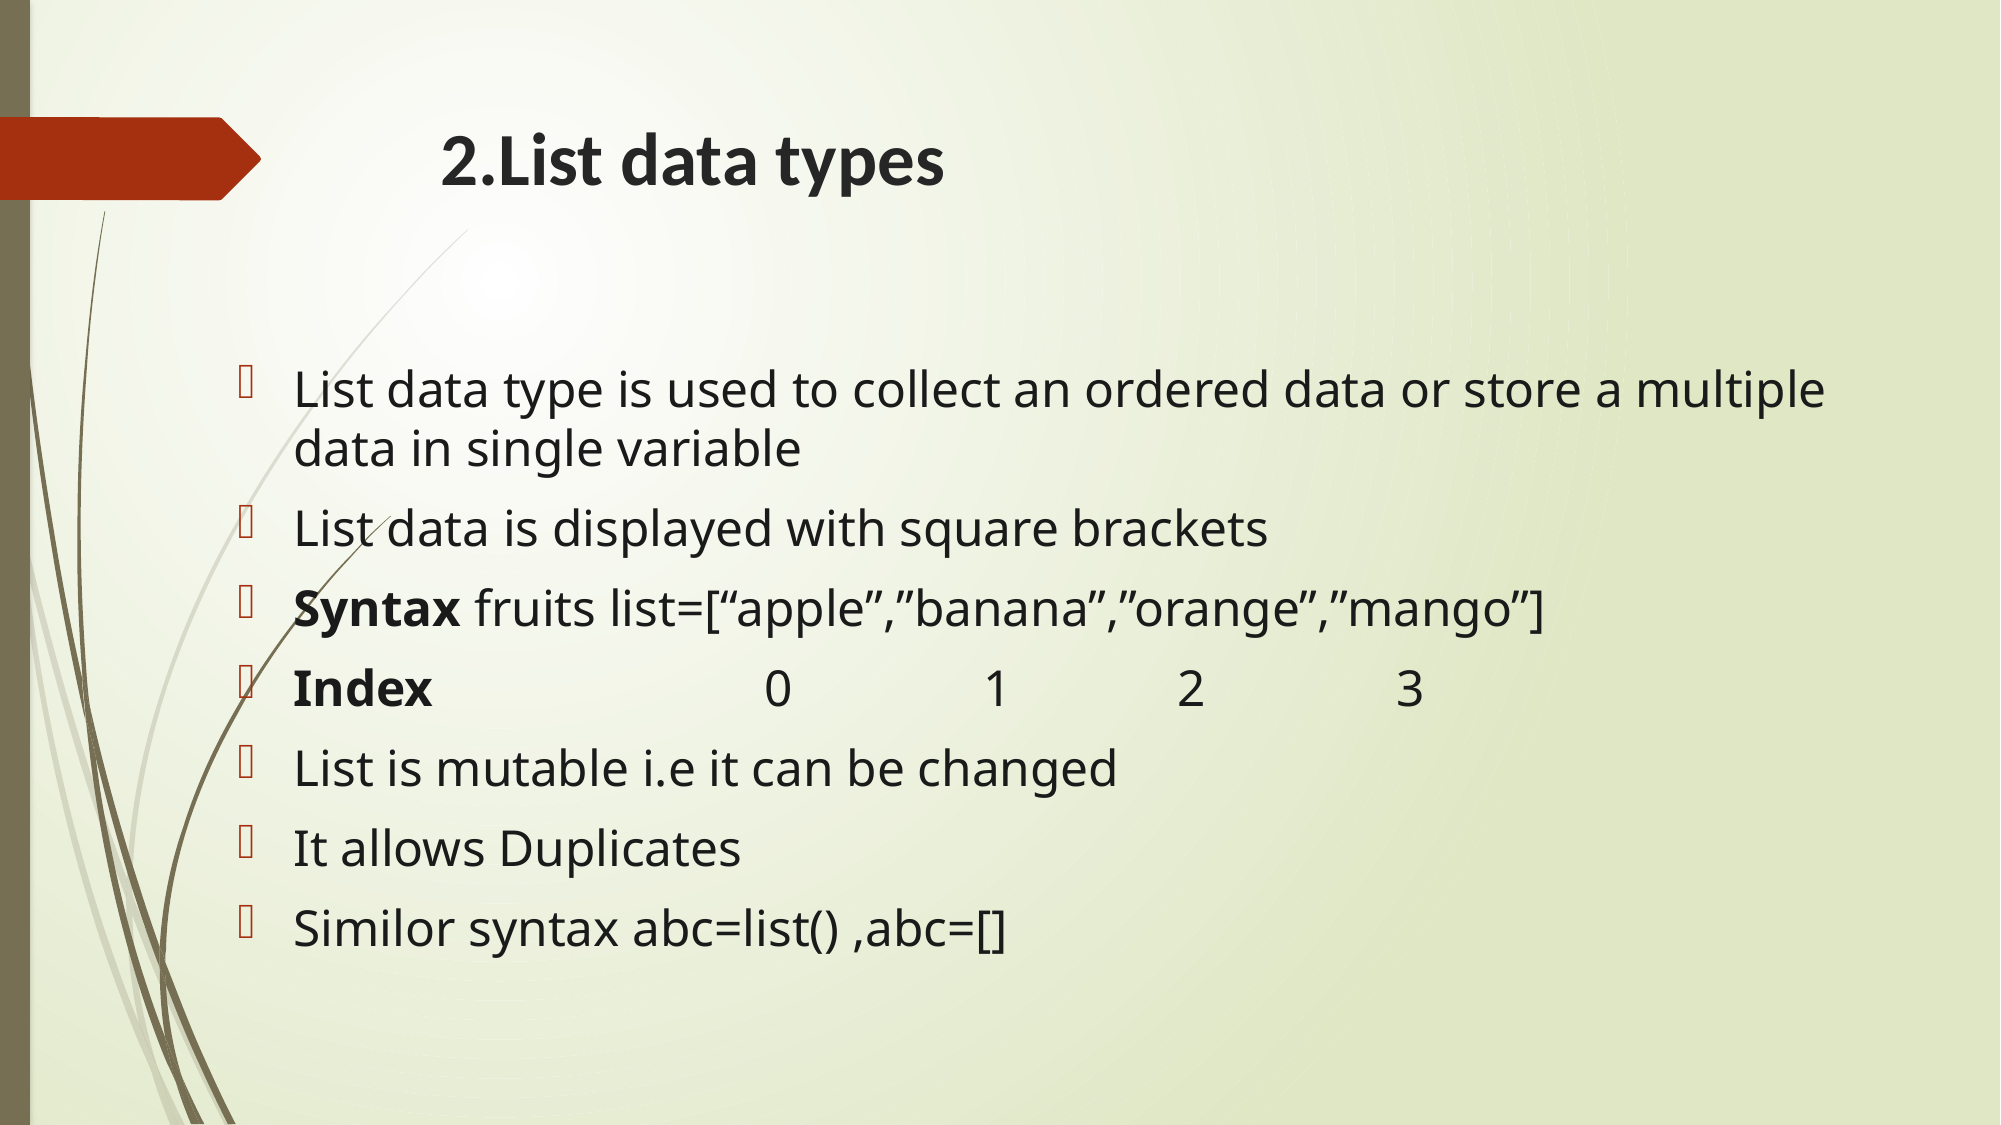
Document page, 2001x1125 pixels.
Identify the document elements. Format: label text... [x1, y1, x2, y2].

title 2.List data types [425, 102, 1888, 313]
list List data type is used to collect an ordered data or store a multiple data in single variable List data is displayed with square brackets Syntax fruits list=[“apple”,”banana”,”orange”,”mango”] Index 0 1 2 3 List is mutable i.e it can be changed It allows Duplicates Similor syntax abc=list() ,abc=[] [222, 350, 1888, 970]
